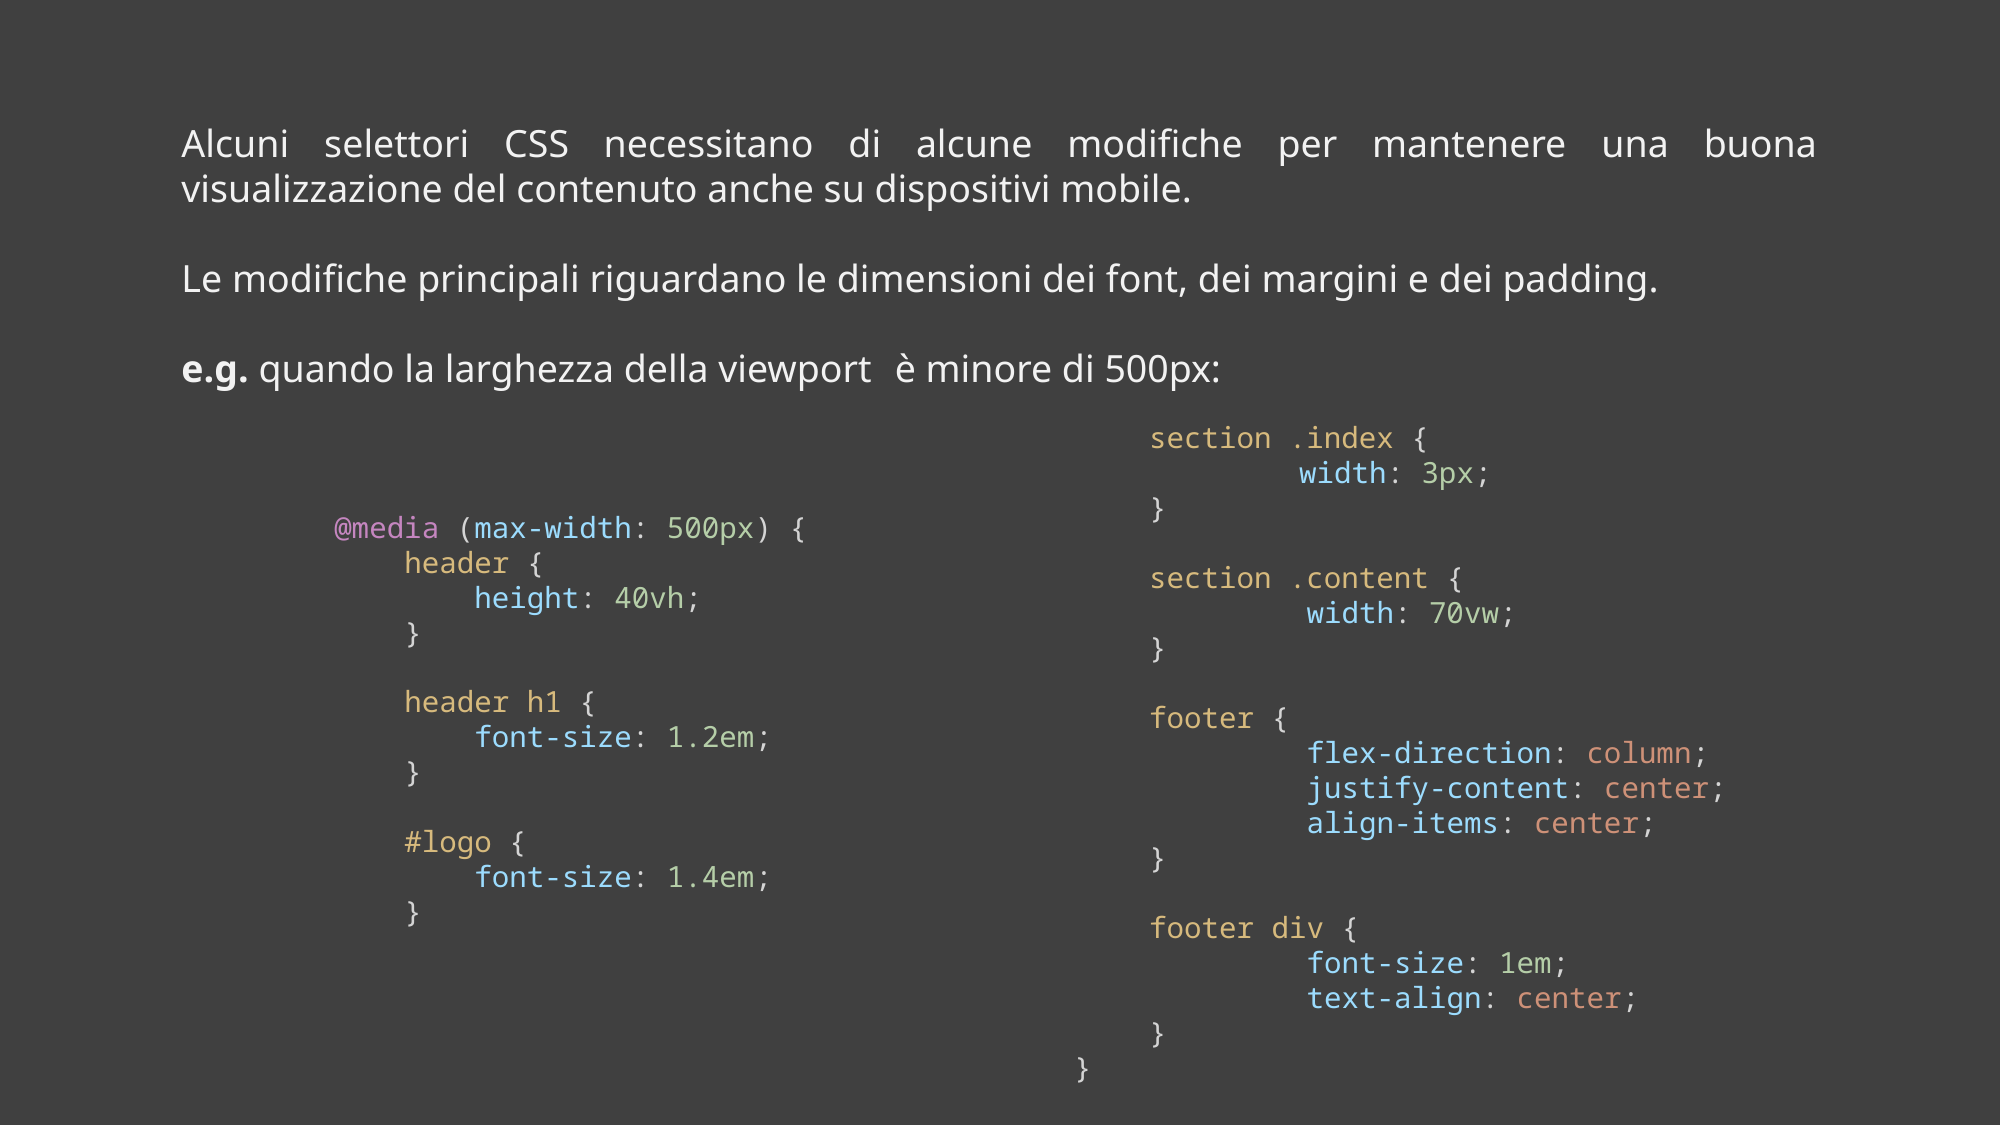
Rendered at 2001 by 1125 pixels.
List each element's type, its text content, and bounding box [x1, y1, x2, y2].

text_box section .index { width: 3px; } section .content { width: 70vw; } footer { flex-direction: column; justify-content: center; align-items: center; } footer div { font-size: 1em; text-align: center; } } [1059, 412, 1834, 1092]
text_box Alcuni selettori CSS necessitano di alcune modifiche per mantenere una buona visualizzazione del contenuto anche su dispositivi mobile. Le modifiche principali riguardano le dimensioni dei font, dei margini e dei padding. e.g. quando la larghezza della viewport è minore di 500px: [166, 113, 1834, 558]
text_box @media (max-width: 500px) { header { height: 40vh; } header h1 { font-size: 1.2em; } #logo { font-size: 1.4em; } [319, 501, 907, 981]
